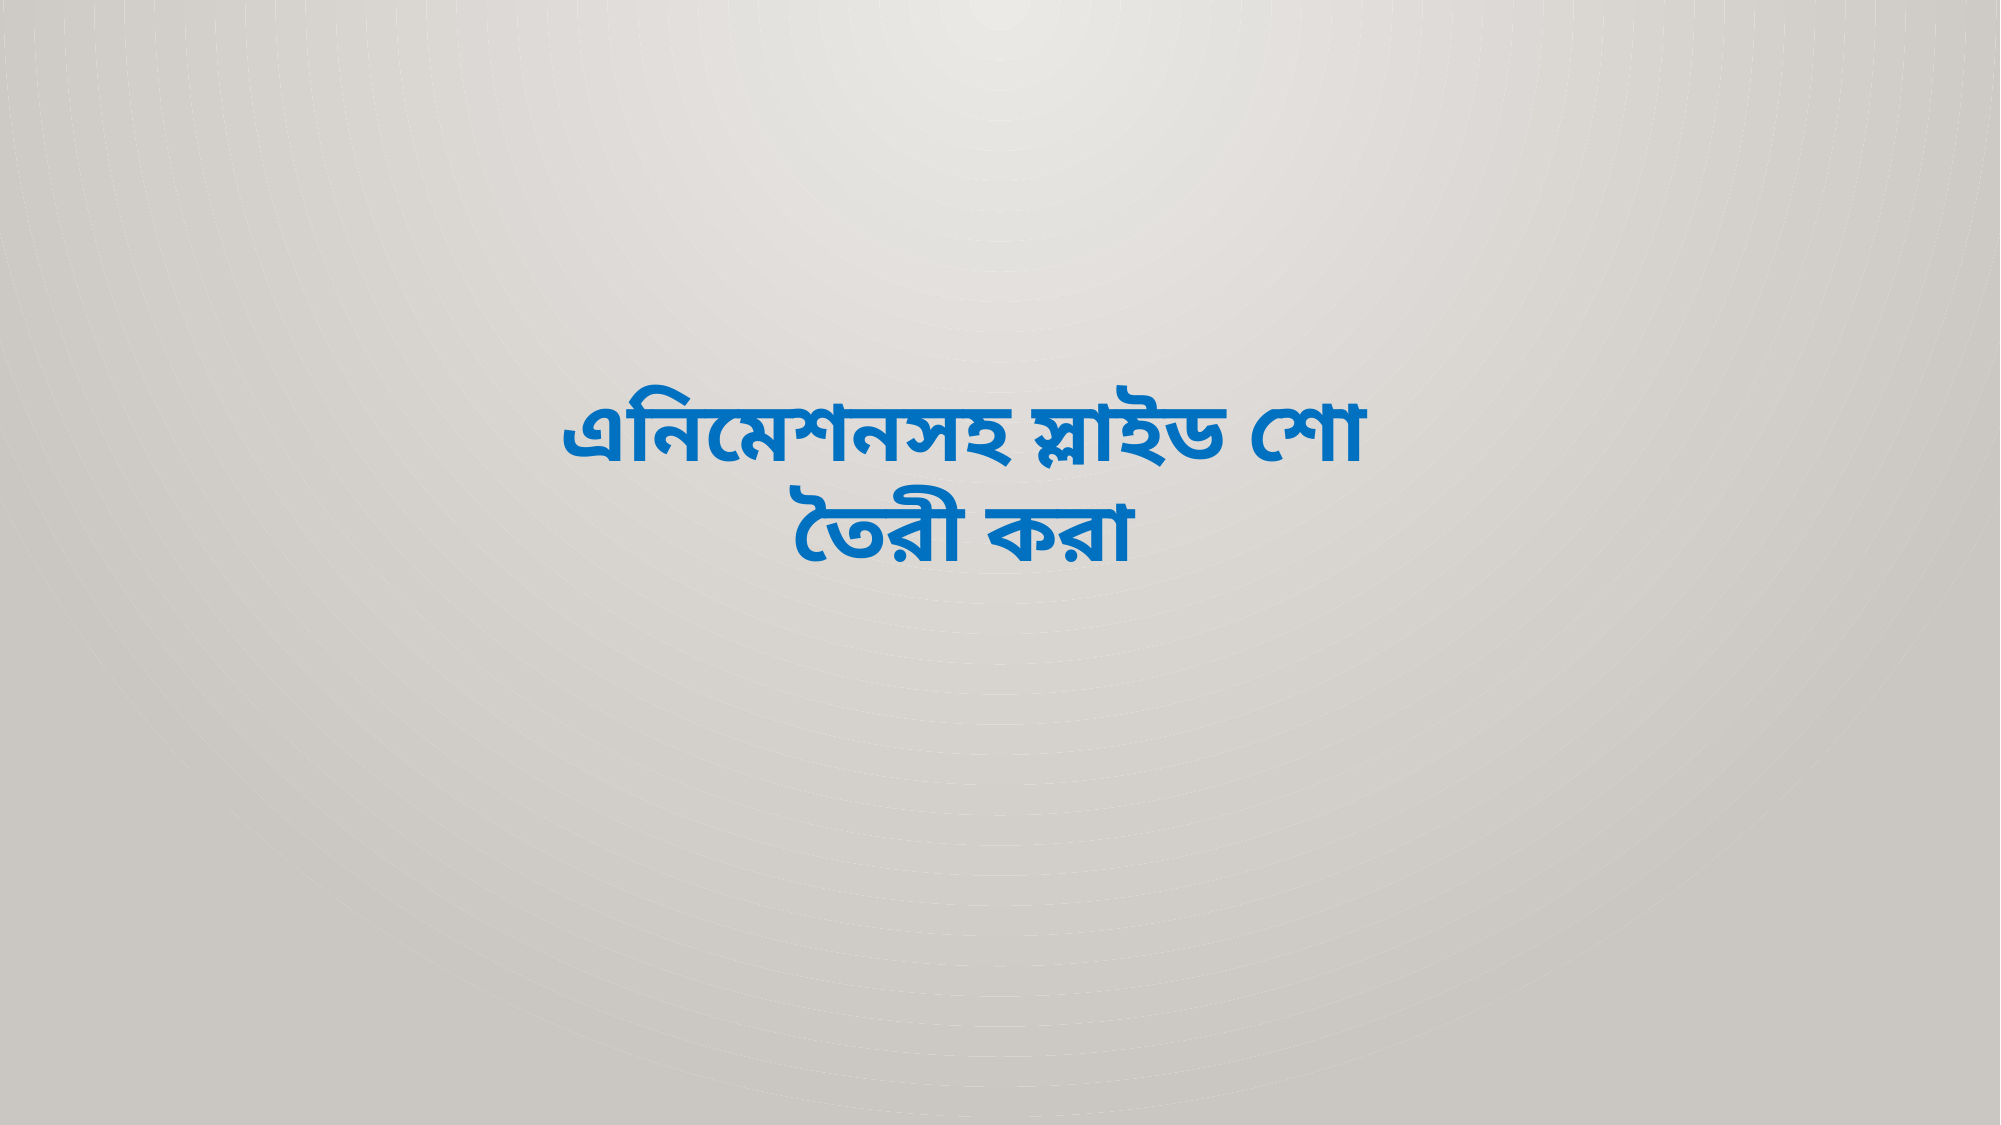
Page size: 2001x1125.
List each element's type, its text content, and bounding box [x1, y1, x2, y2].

text_box এনিমেশনসহ স্লাইড শো তৈরী করা [464, 371, 1464, 586]
